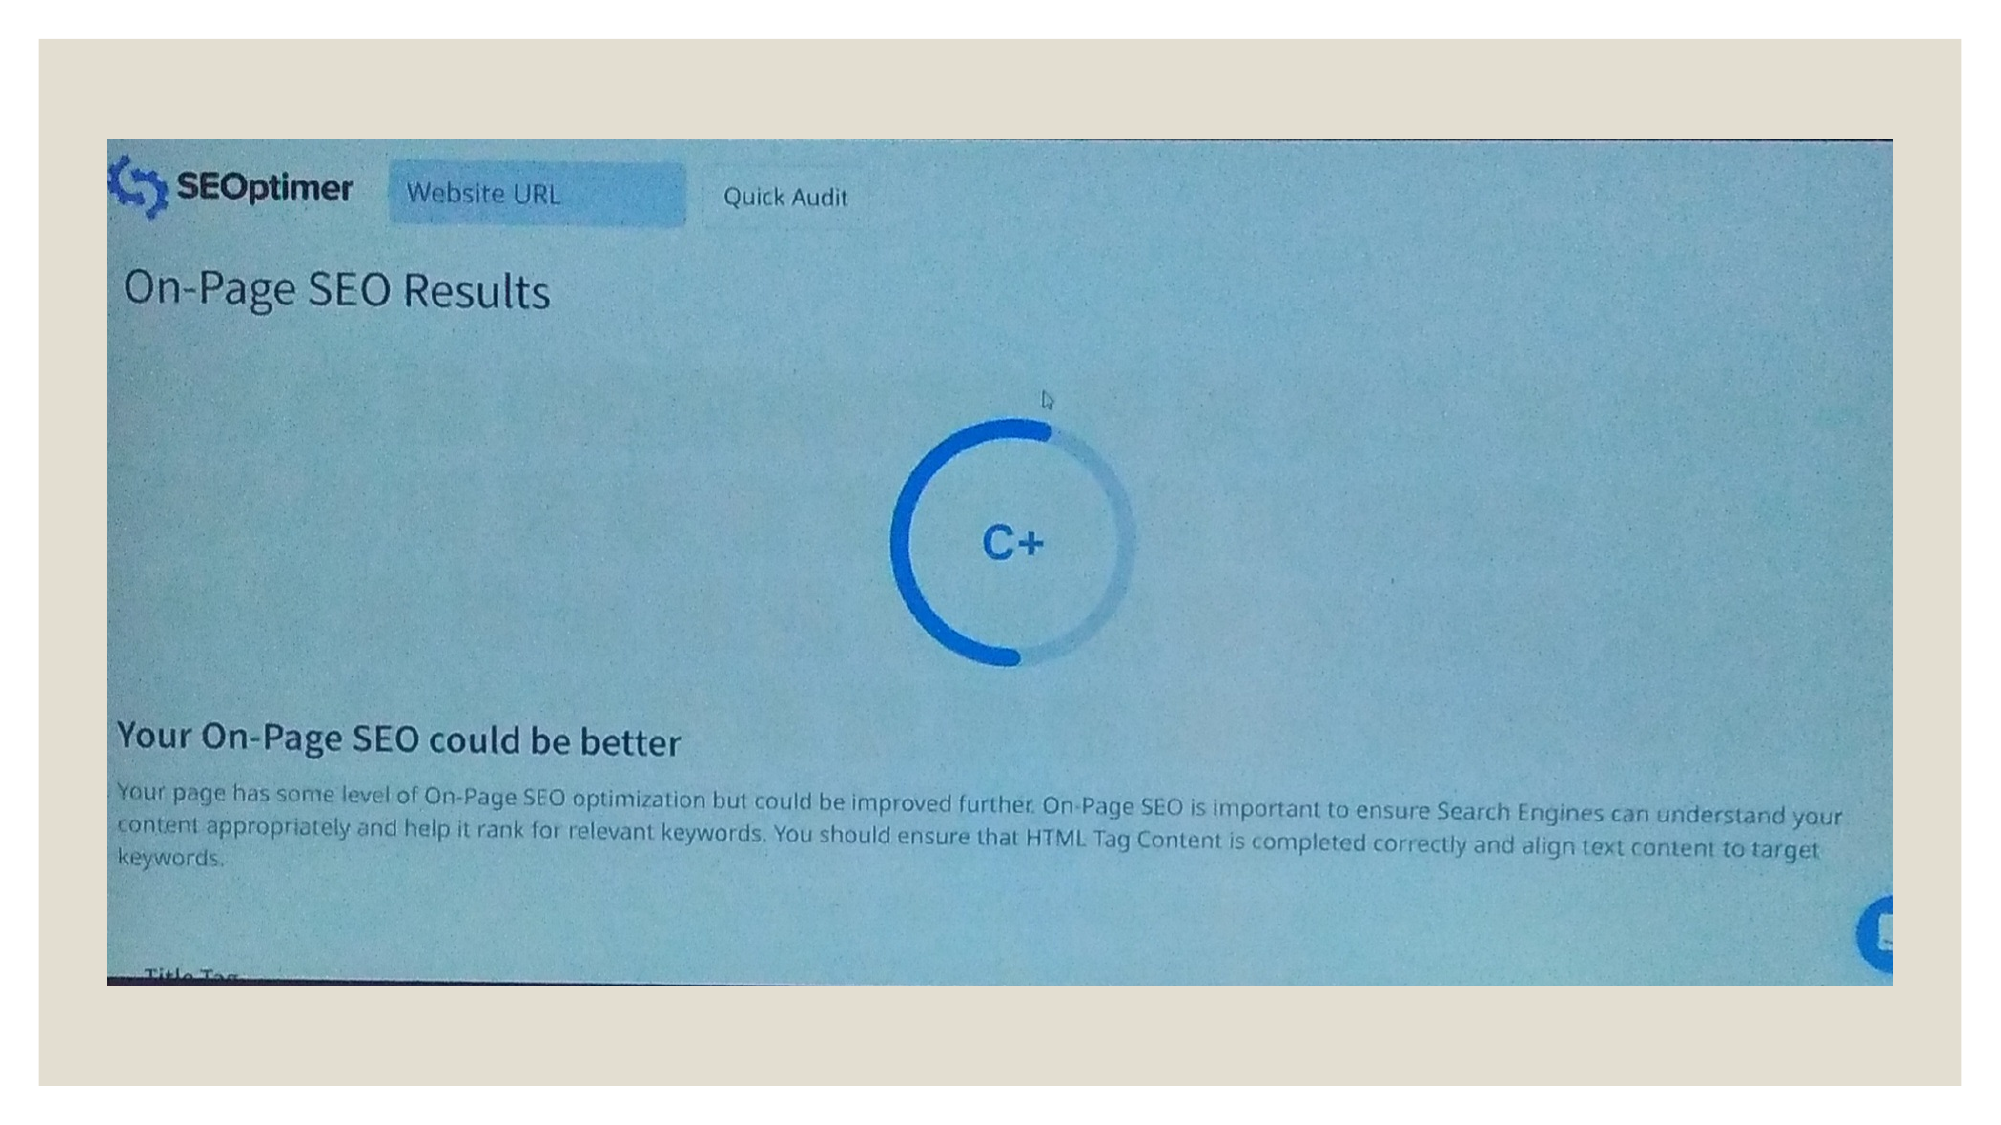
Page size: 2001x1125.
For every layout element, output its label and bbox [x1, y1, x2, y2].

list [106, 139, 1893, 986]
